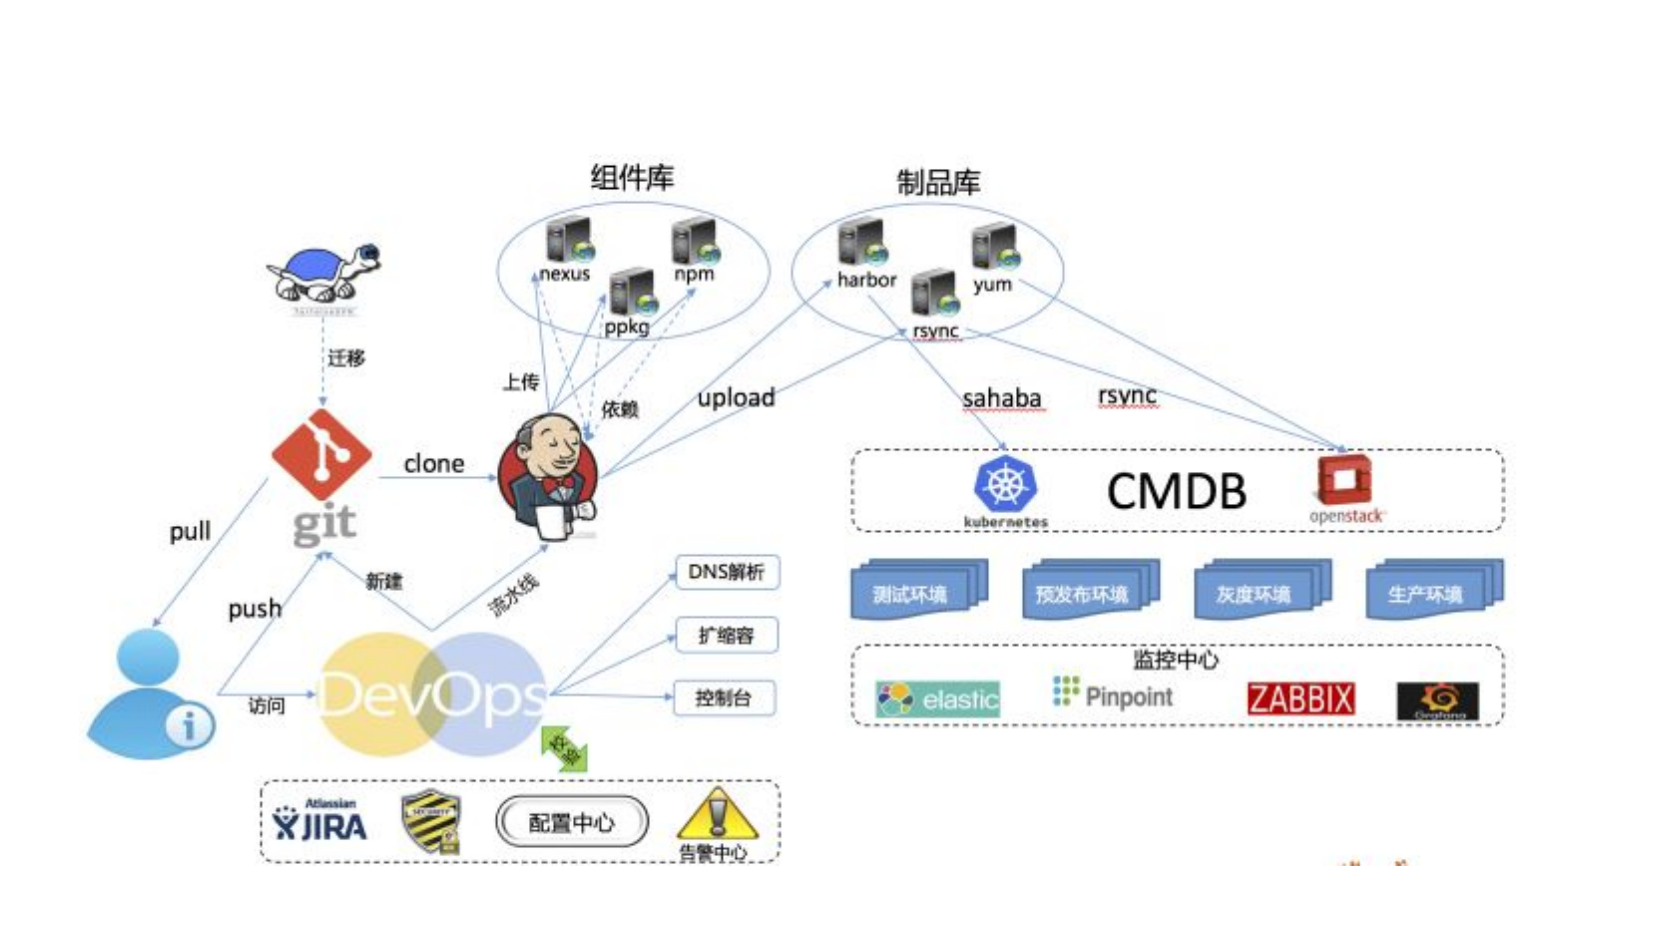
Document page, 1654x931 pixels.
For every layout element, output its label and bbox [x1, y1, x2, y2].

picture [78, 154, 1516, 867]
